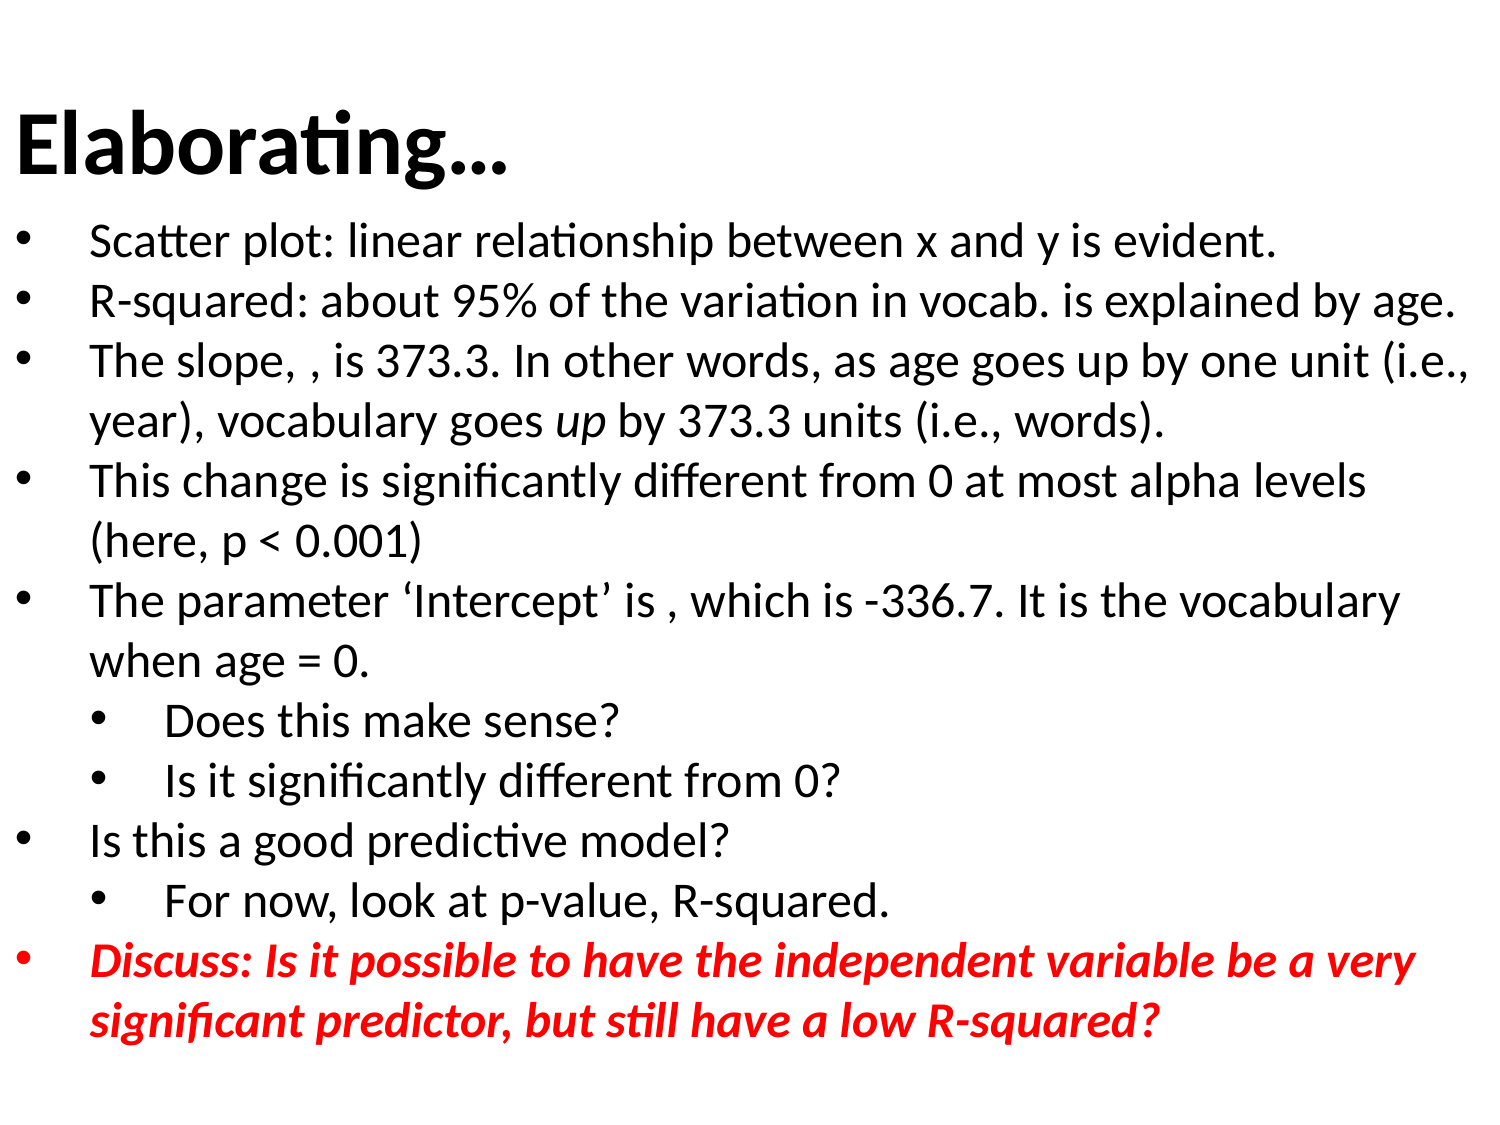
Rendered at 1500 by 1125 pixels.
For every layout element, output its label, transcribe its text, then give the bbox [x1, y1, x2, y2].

title Elaborating… [0, 74, 1388, 201]
